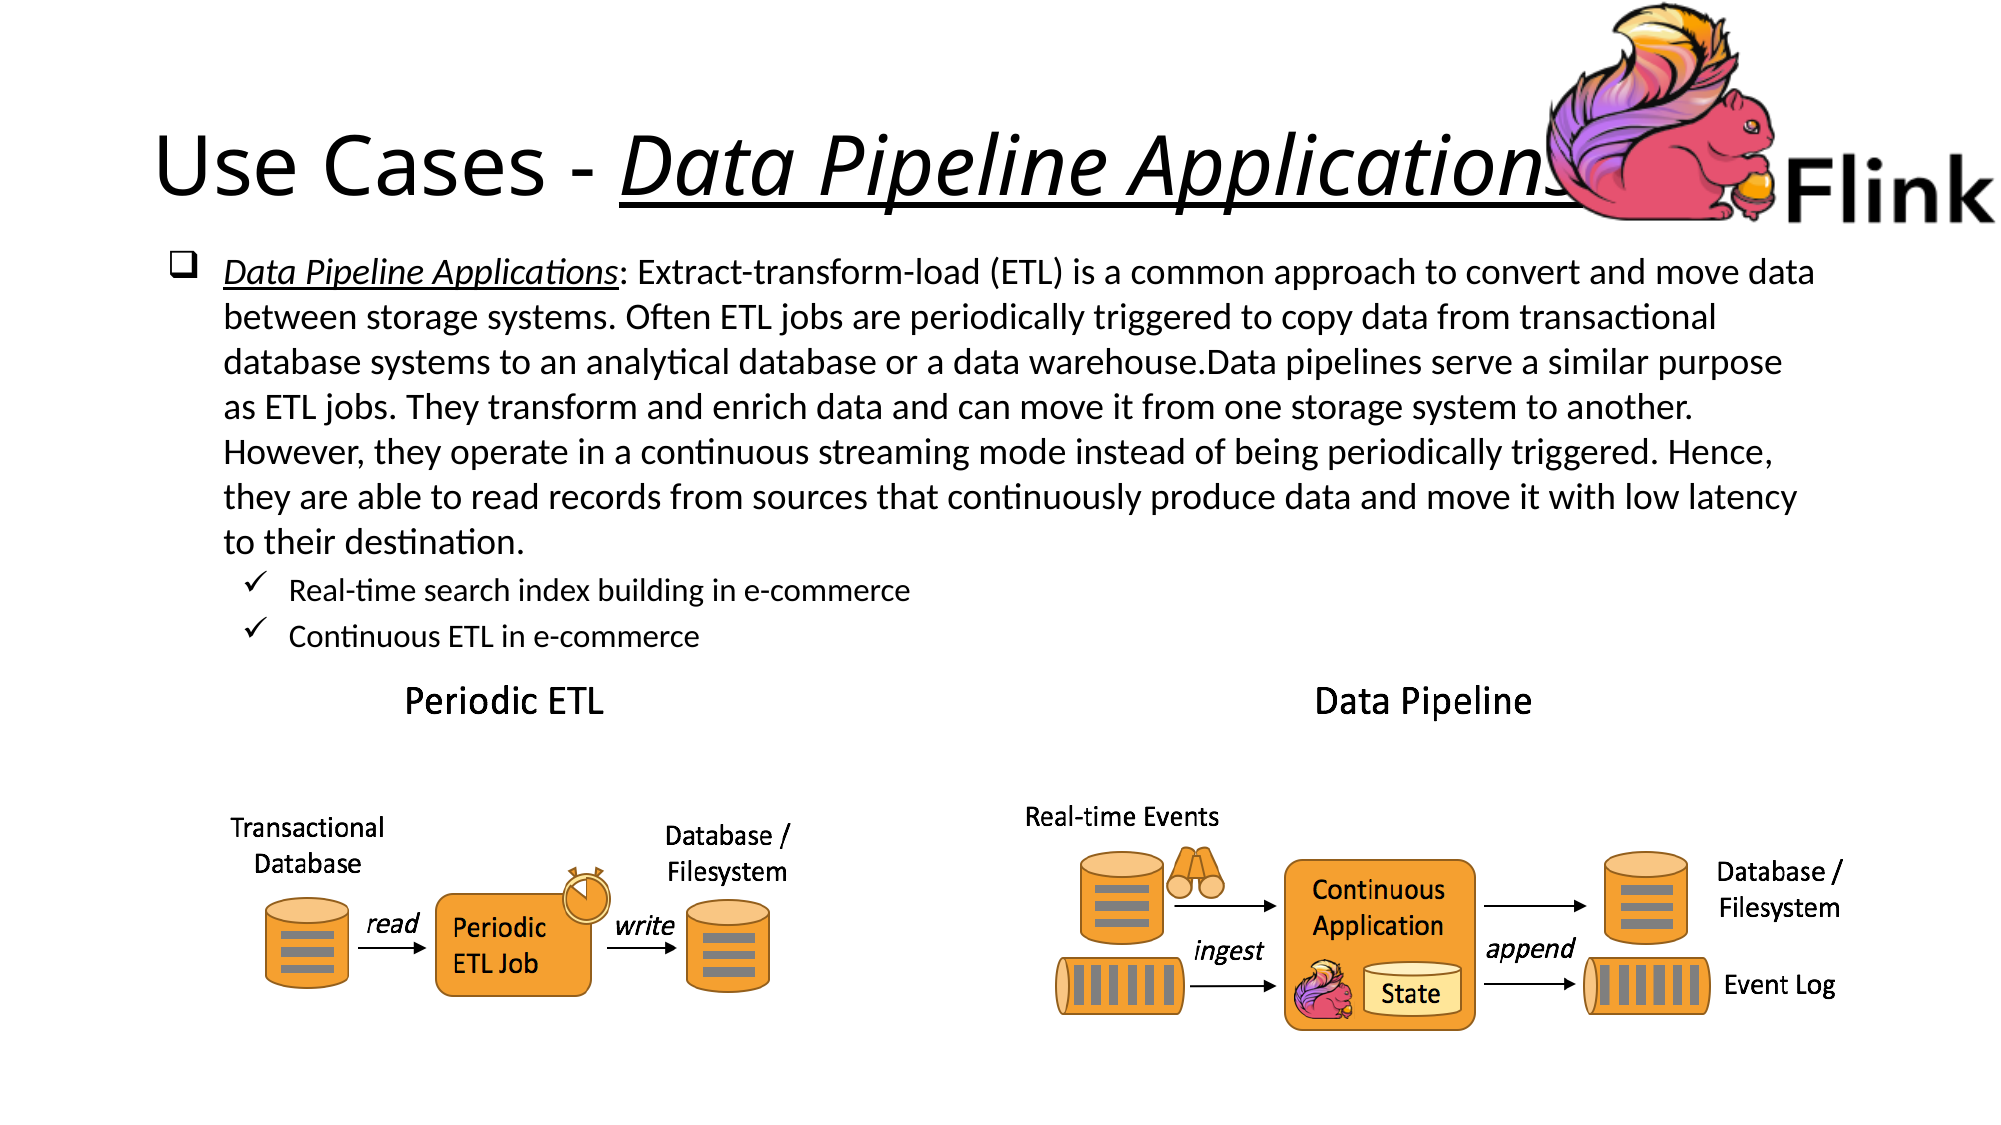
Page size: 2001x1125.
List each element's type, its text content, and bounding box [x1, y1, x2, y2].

title Use Cases - Data Pipeline Applications [137, 59, 1863, 278]
text_box Data Pipeline Applications: Extract-transform-load (ETL) is a common approach to convert and move data between storage systems. Often ETL jobs are periodically triggered to copy data from transactional database systems to an analytical database or a data warehouse.Data pipelines serve a similar purpose as ETL jobs. They transform and enrich data and can move it from one storage system to another. However, they operate in a continuous streaming mode instead of being periodically triggered. Hence, they are able to read records from sources that continuously produce data and move it with low latency to their destination. Real-time search index building in e-commerce Continuous ETL in e-commerce [152, 239, 1838, 1041]
picture [1545, 0, 2000, 235]
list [217, 669, 1871, 1051]
